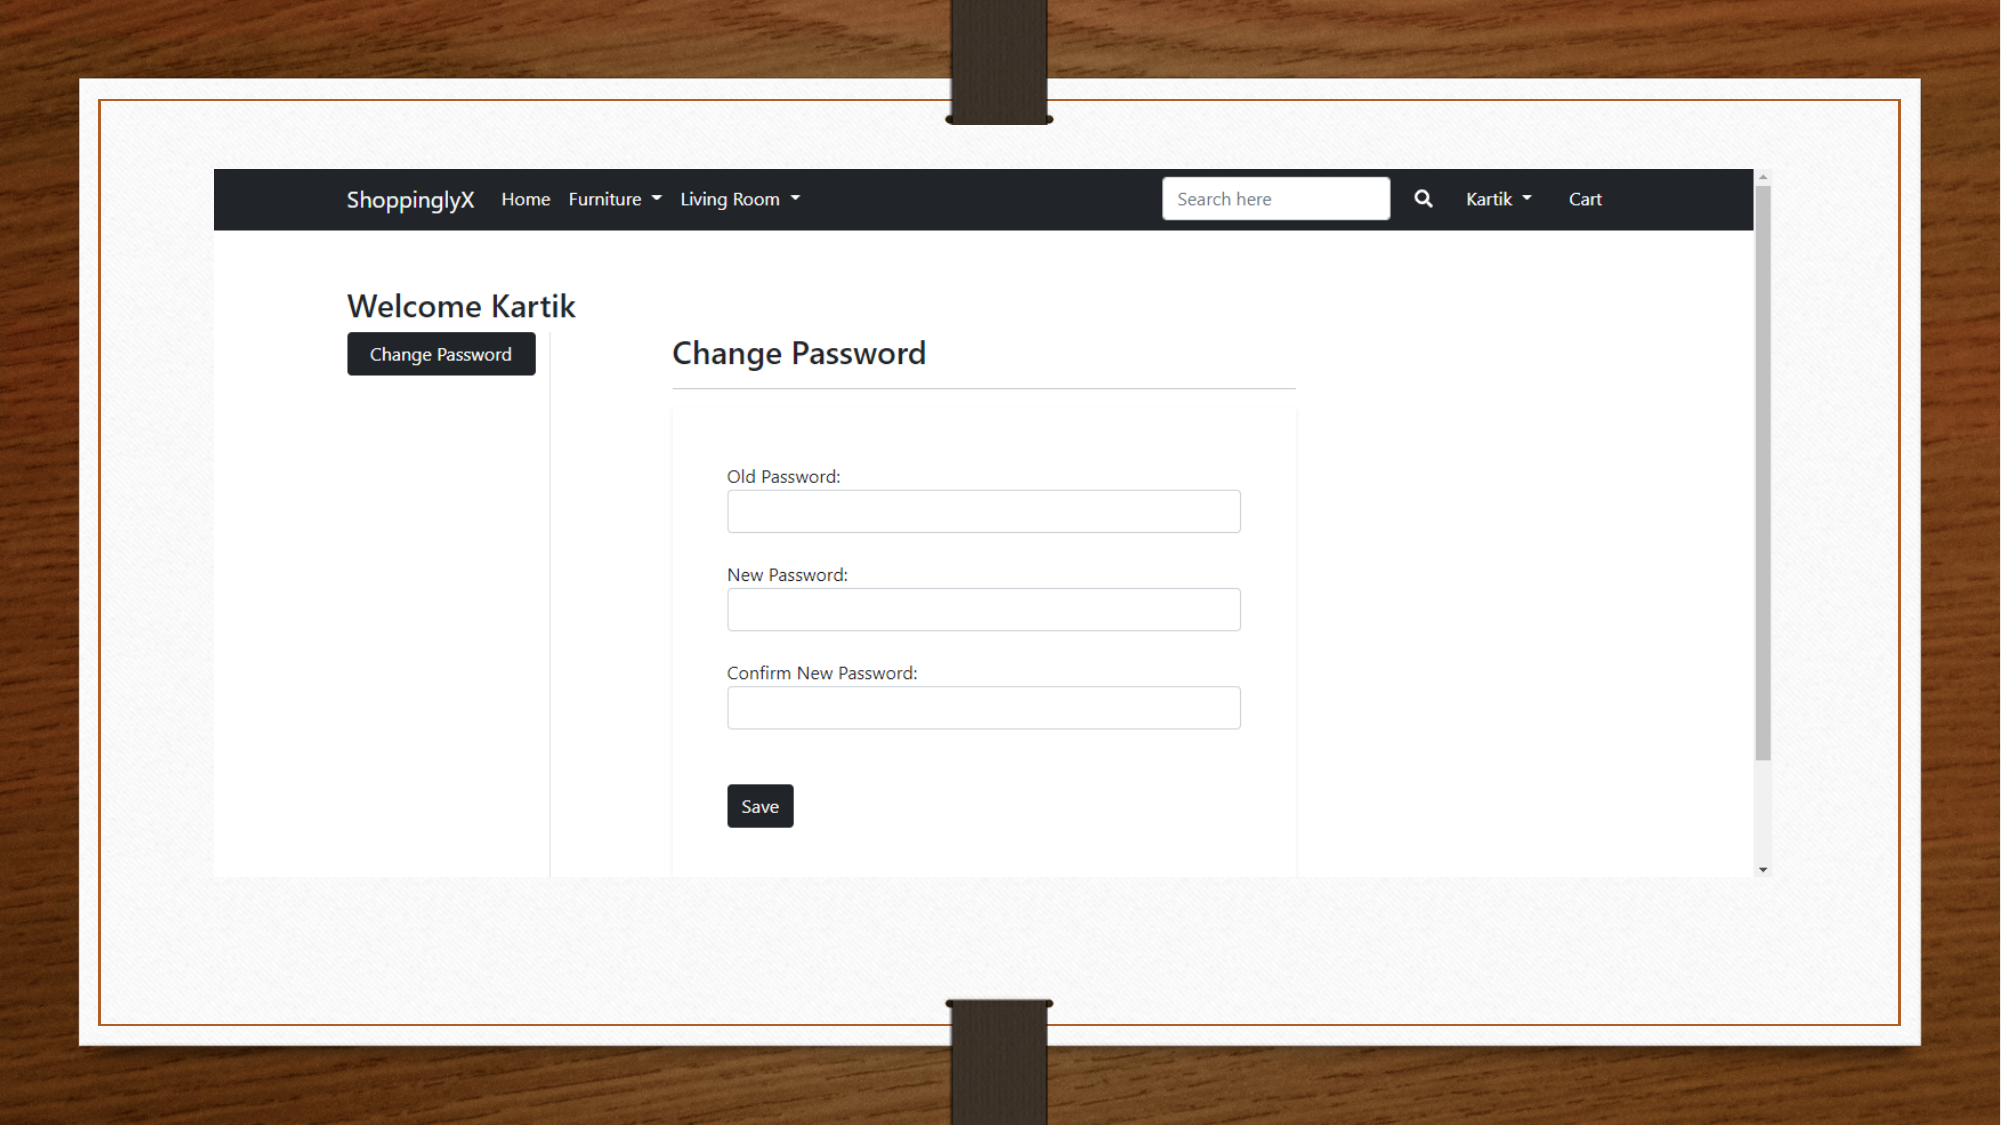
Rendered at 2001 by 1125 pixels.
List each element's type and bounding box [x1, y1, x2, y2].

picture [101, 0, 2001, 1125]
picture [0, 0, 948, 1125]
list [211, 168, 1773, 877]
